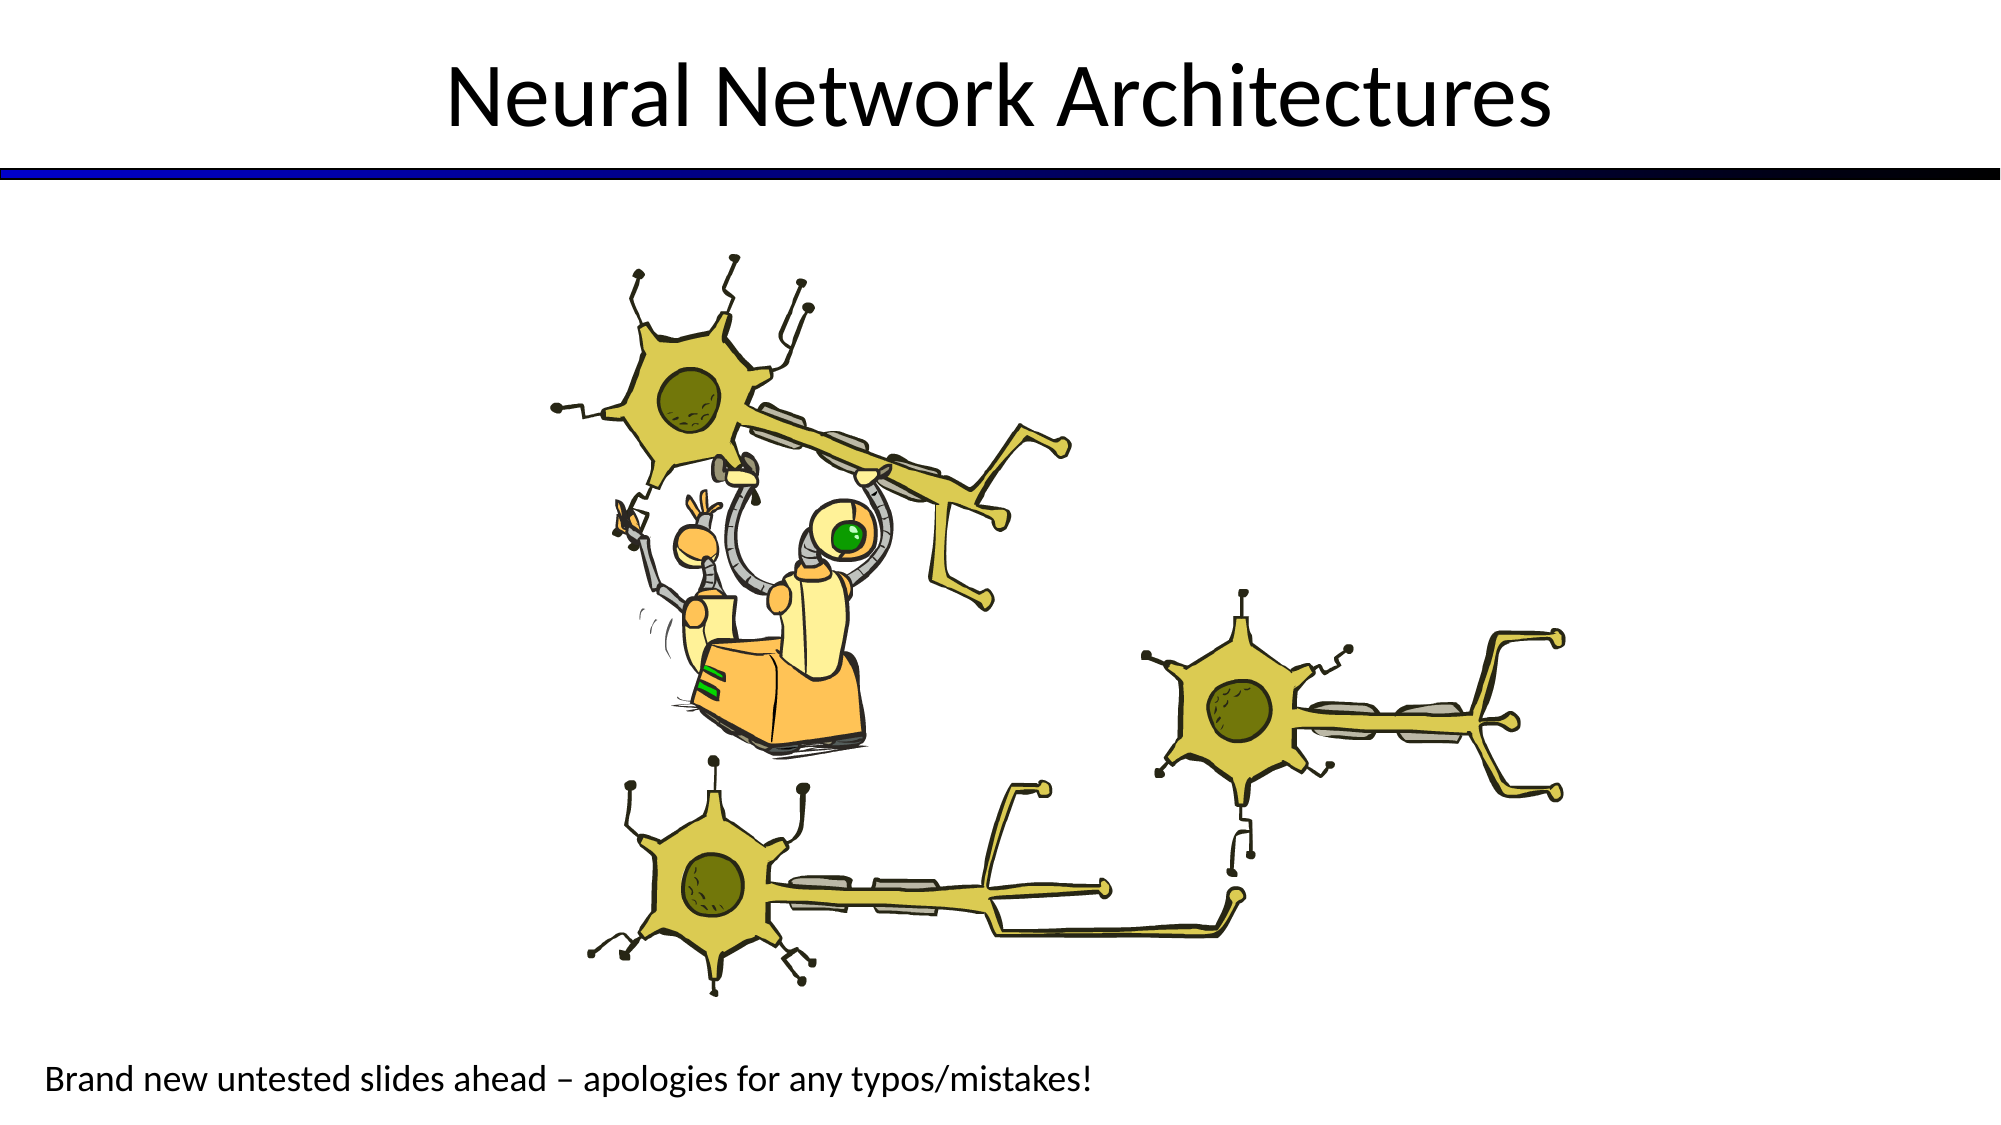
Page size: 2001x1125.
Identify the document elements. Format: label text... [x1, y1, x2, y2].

text_box Brand new untested slides ahead – apologies for any typos/mistakes! [29, 1046, 1970, 1110]
title Neural Network Architectures [0, 0, 2000, 184]
picture [524, 237, 1597, 1018]
